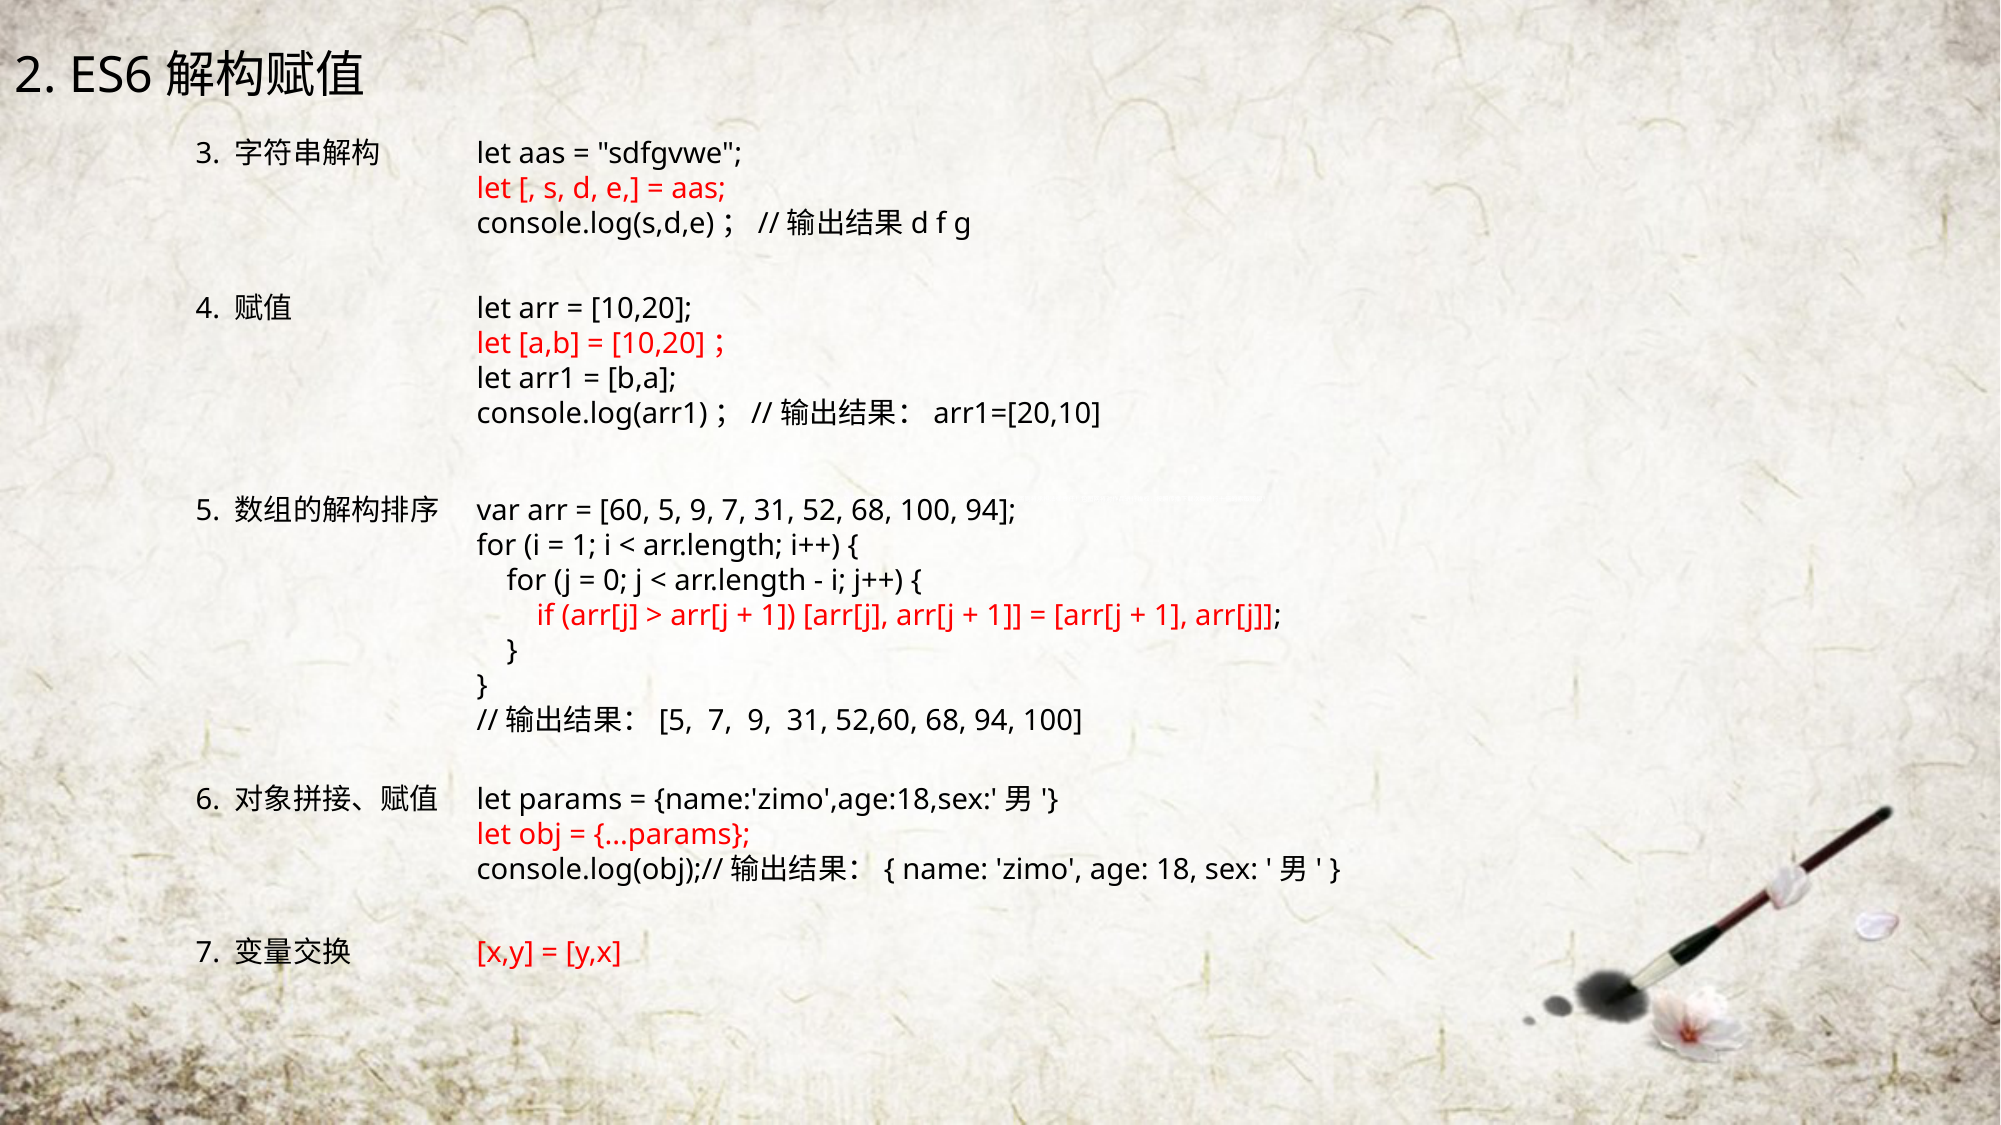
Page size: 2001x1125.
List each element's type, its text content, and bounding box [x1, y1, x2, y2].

text_box 4. 赋值 [180, 282, 461, 332]
text_box [x,y] = [y,x] [461, 926, 1605, 977]
text_box let aas = "sdfgvwe"; let [, s, d, e,] = aas; console.log(s,d,e)；//输出结果d f g [461, 127, 1316, 247]
text_box let arr = [10,20]; let [a,b] = [10,20]； let arr1 = [b,a]; console.log(arr1)；//输出结果：arr1=[20,10] [461, 282, 1316, 437]
picture [0, 0, 2001, 1125]
text_box let params = {name:'zimo',age:18,sex:'男'} let obj = {...params}; console.log(obj);//输出结果：{ name: 'zimo', age: 18, sex: '男' } [461, 773, 1605, 893]
text_box var arr = [60, 5, 9, 7, 31, 52, 68, 100, 94]; for (i = 1; i < arr.length; i++) { for (j = 0; j < arr.length - i; j++) { if (arr[j] > arr[j + 1]) [arr[j], arr[j + 1]] = [arr[j + 1], arr[j]]; } } //输出结果：[5, 7, 9, 31, 52,60, 68, 94, 100] [461, 484, 1605, 744]
text_box 5. 数组的解构排序 [180, 484, 461, 534]
text_box 6. 对象拼接、赋值 [180, 773, 461, 823]
text_box 7. 变量交换 [180, 926, 461, 977]
text_box 2. ES6解构赋值 [0, 34, 421, 110]
text_box 3. 字符串解构 [180, 127, 461, 177]
